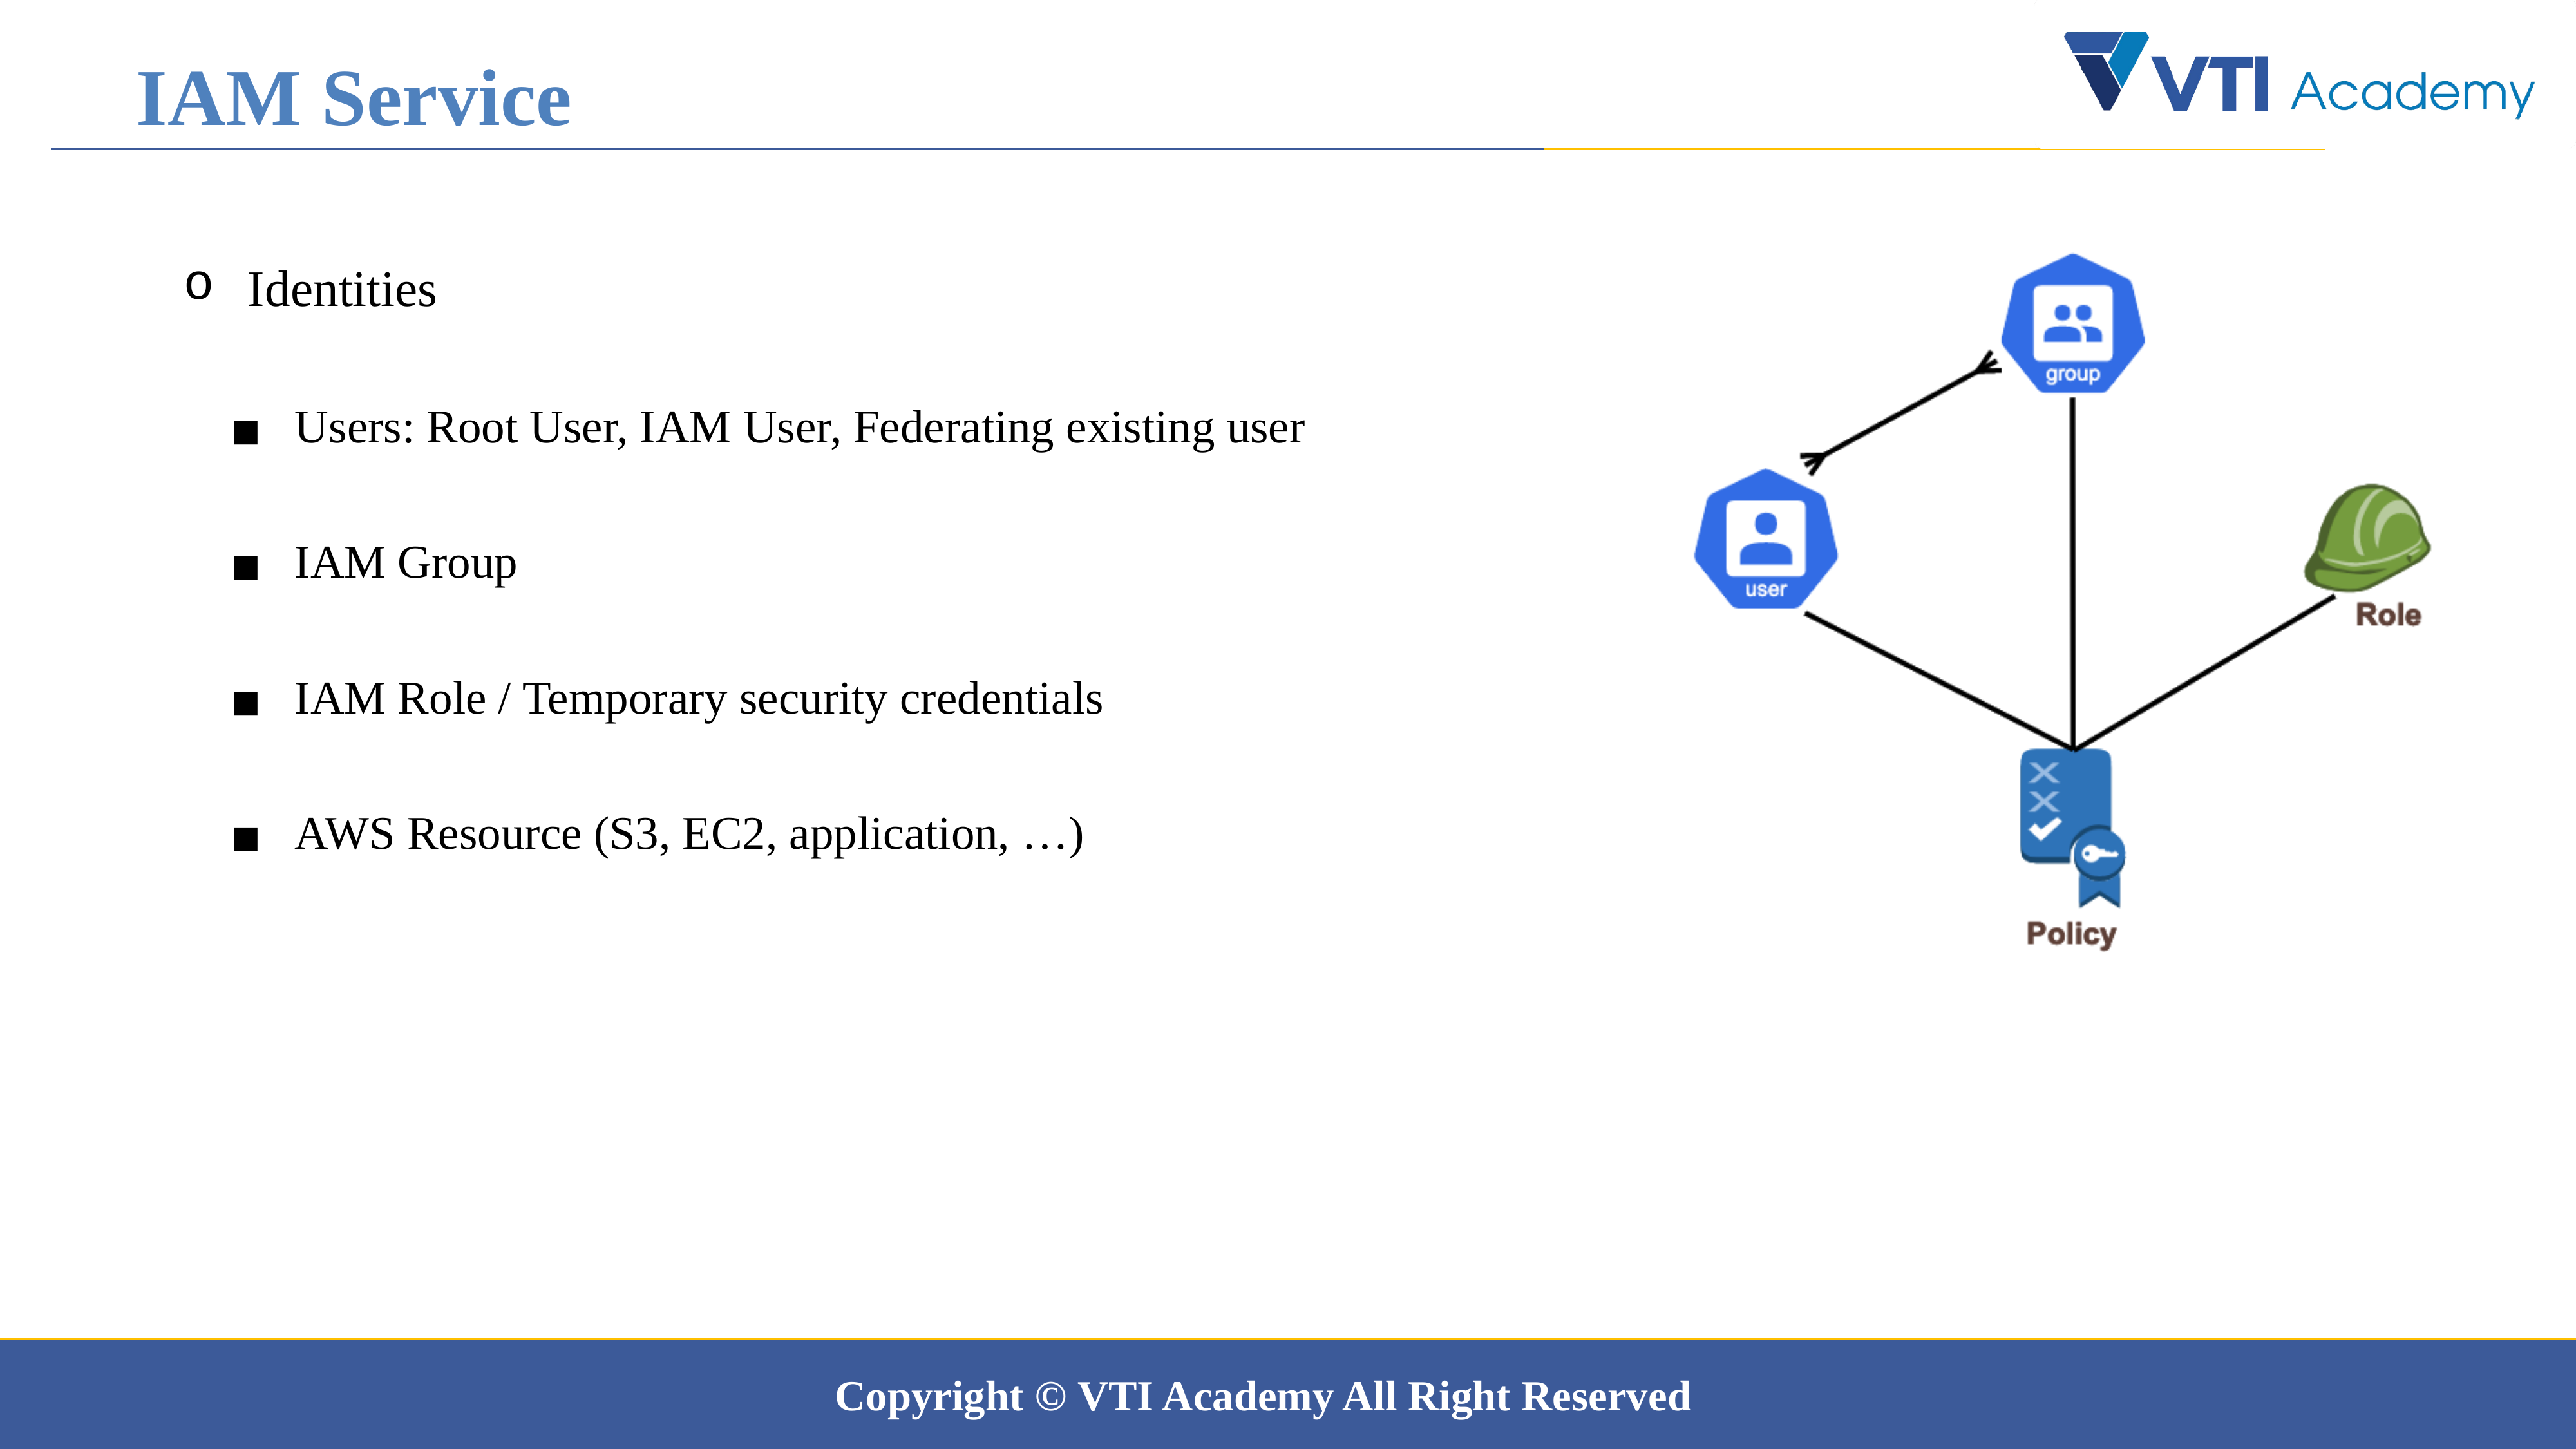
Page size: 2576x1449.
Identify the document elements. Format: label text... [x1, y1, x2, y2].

text_box Identities Users: Root User, IAM User, Federating existing user IAM Group IAM Role / Temporary security credentials AWS Resource (S3, EC2, application, …) [126, 250, 1607, 1151]
picture [2034, 0, 2576, 149]
text_box IAM Service [126, 60, 1329, 126]
picture [1689, 250, 2454, 960]
